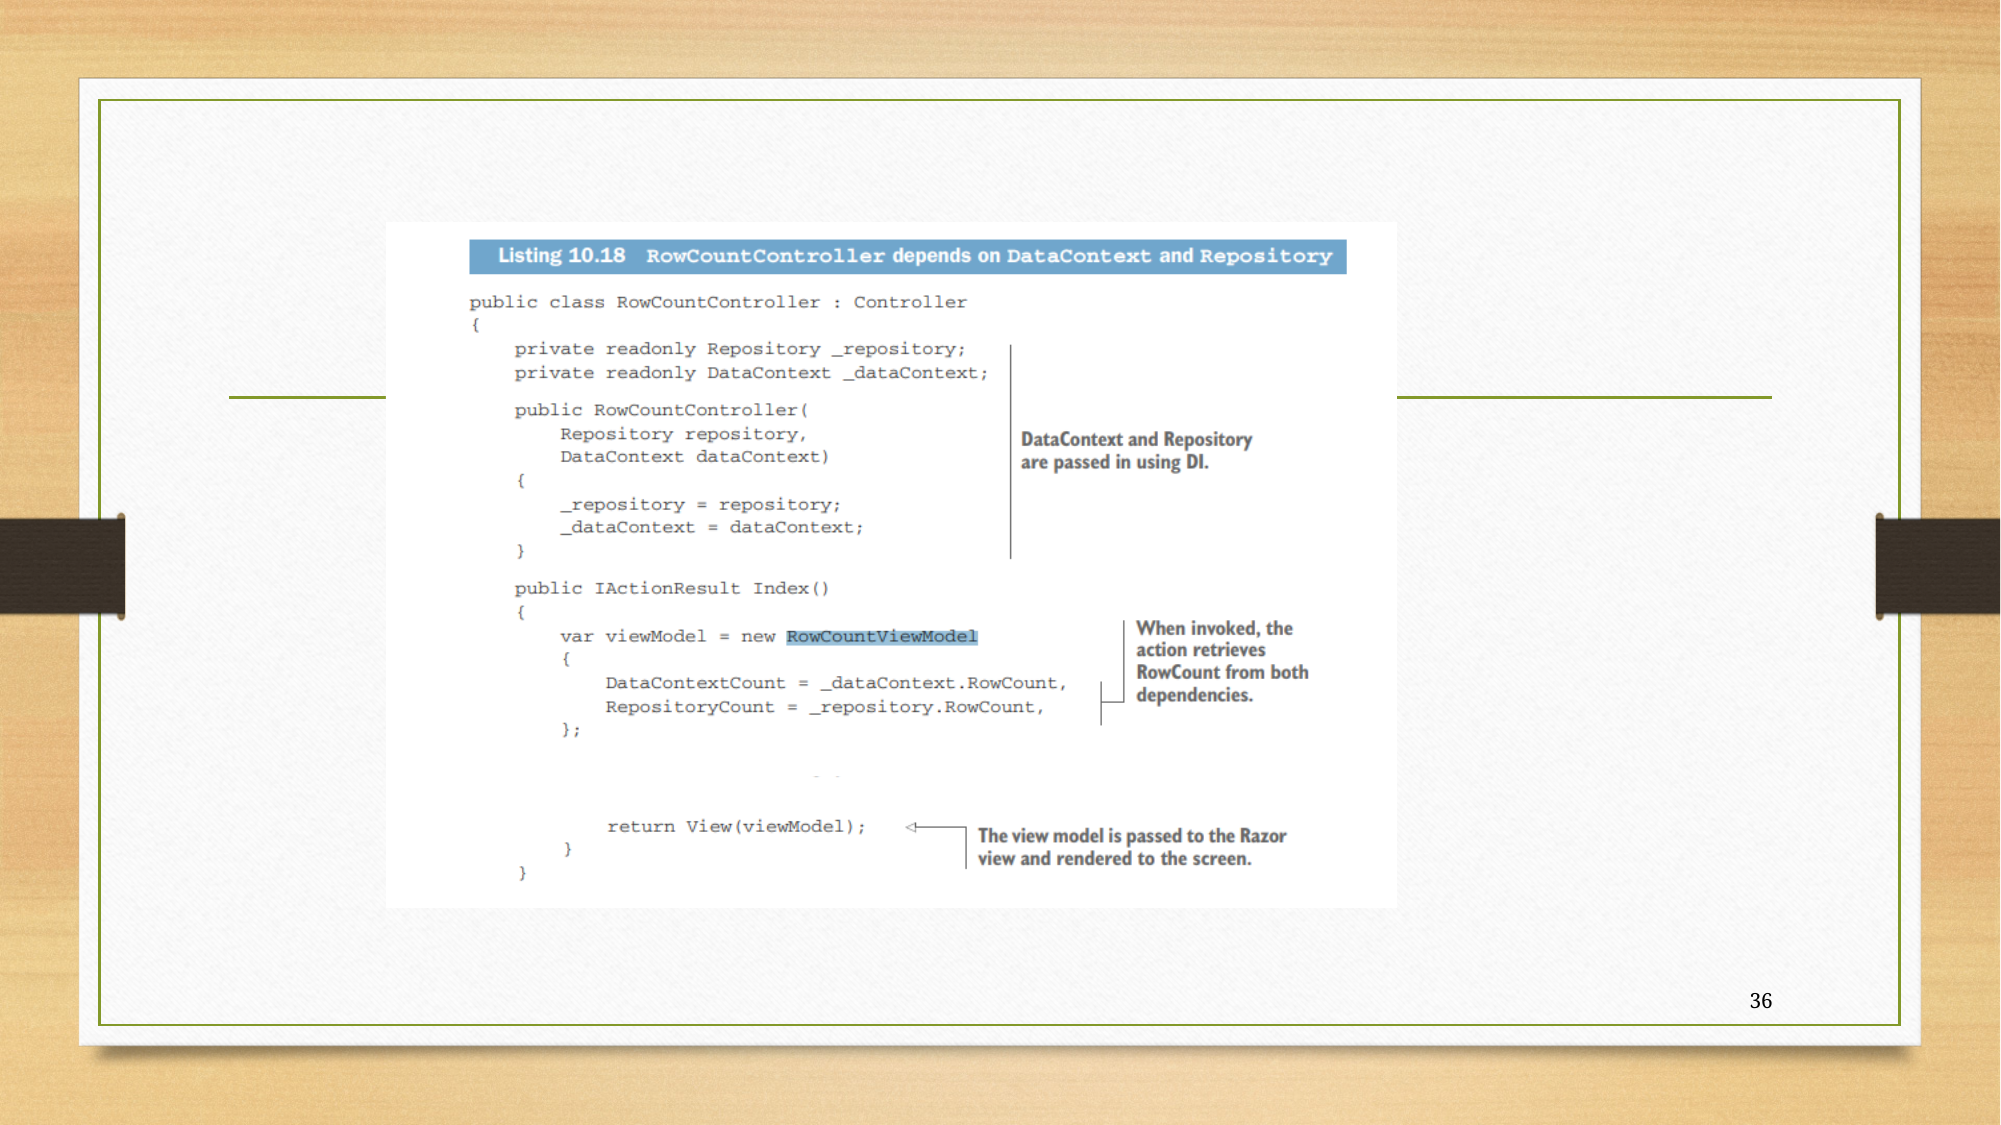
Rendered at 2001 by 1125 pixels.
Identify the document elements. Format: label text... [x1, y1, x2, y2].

slide_number 36 [1698, 979, 1788, 1025]
picture [0, 0, 2001, 1125]
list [385, 222, 1398, 775]
title Example [212, 161, 1788, 375]
